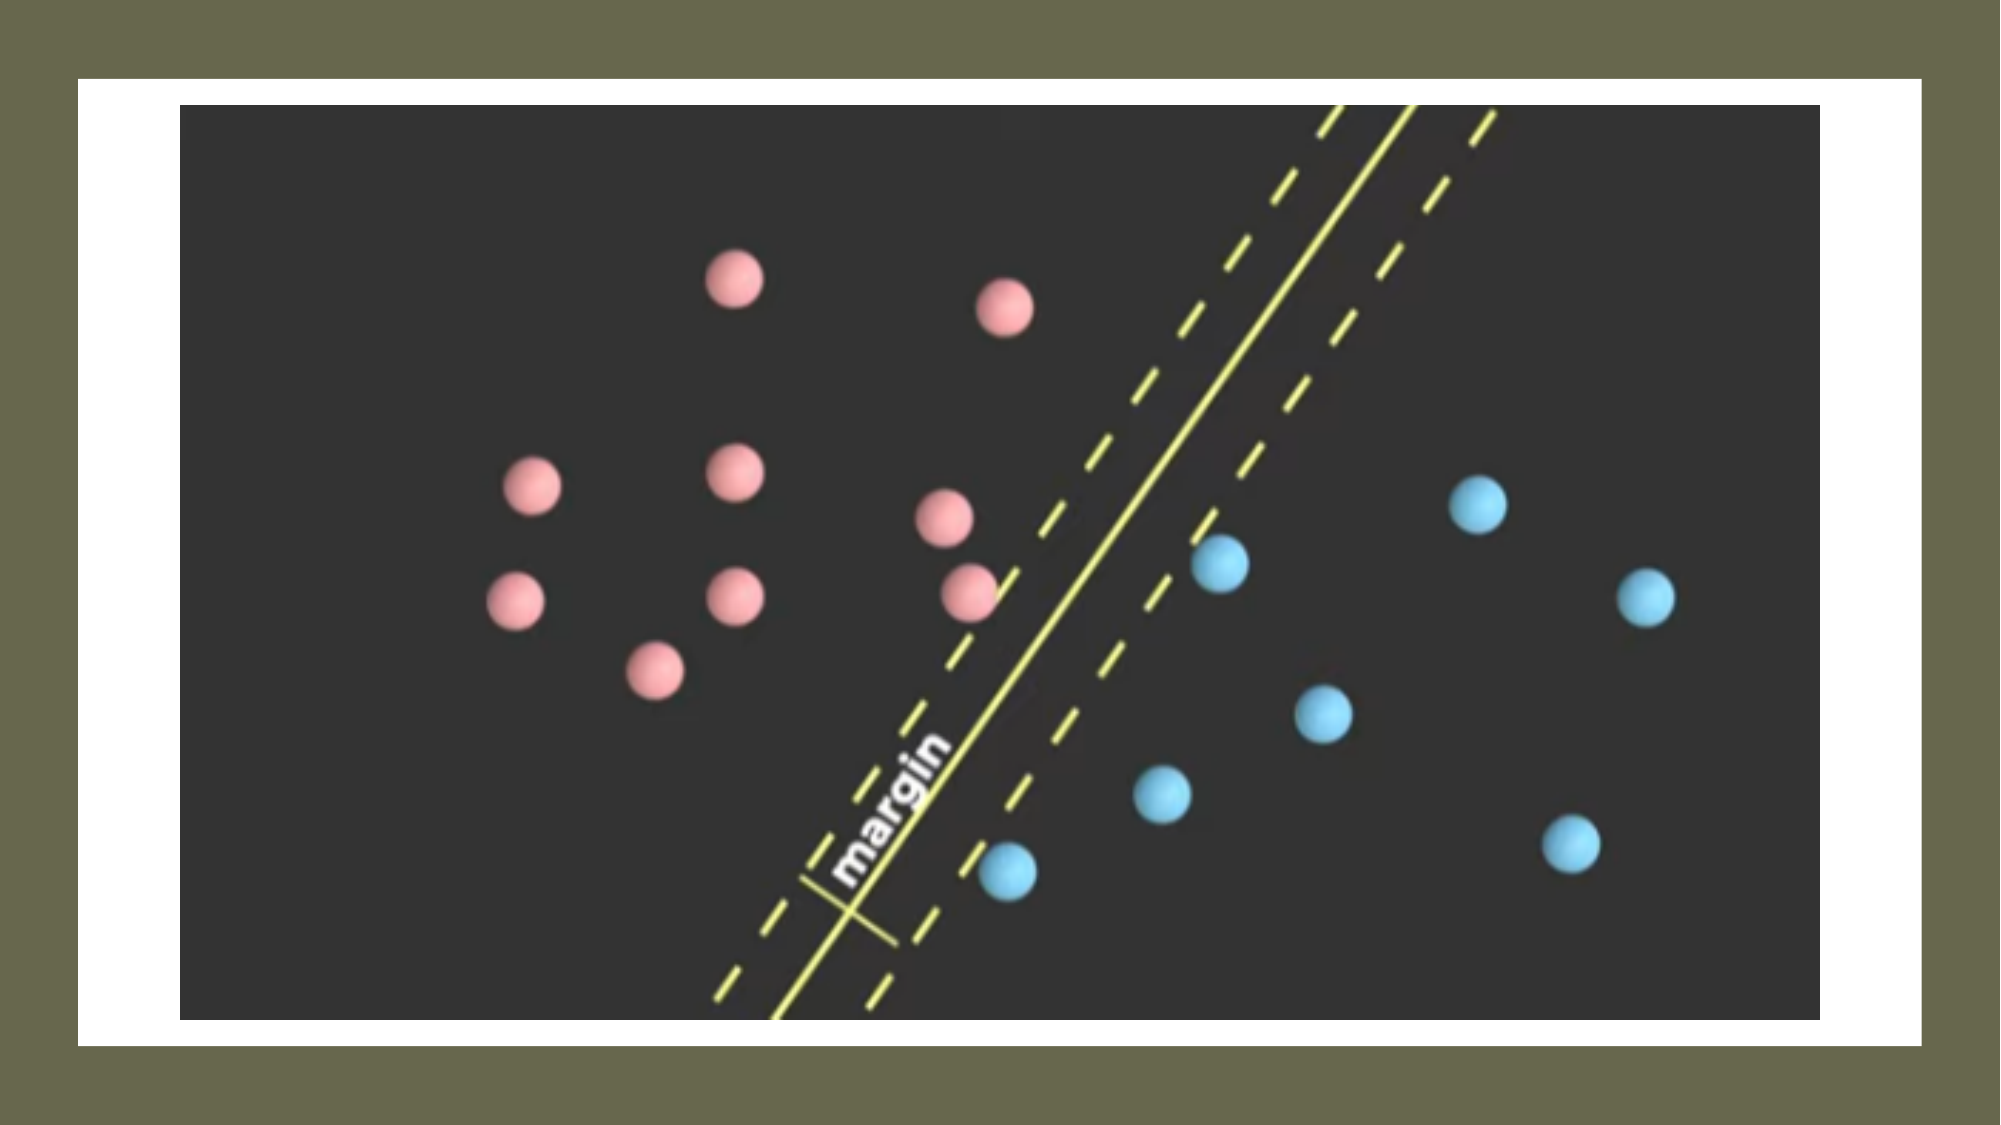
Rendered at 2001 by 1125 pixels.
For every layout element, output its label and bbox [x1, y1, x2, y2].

text_box [0, 0, 2000, 1125]
text_box [77, 77, 1923, 1048]
picture [179, 104, 1821, 1020]
